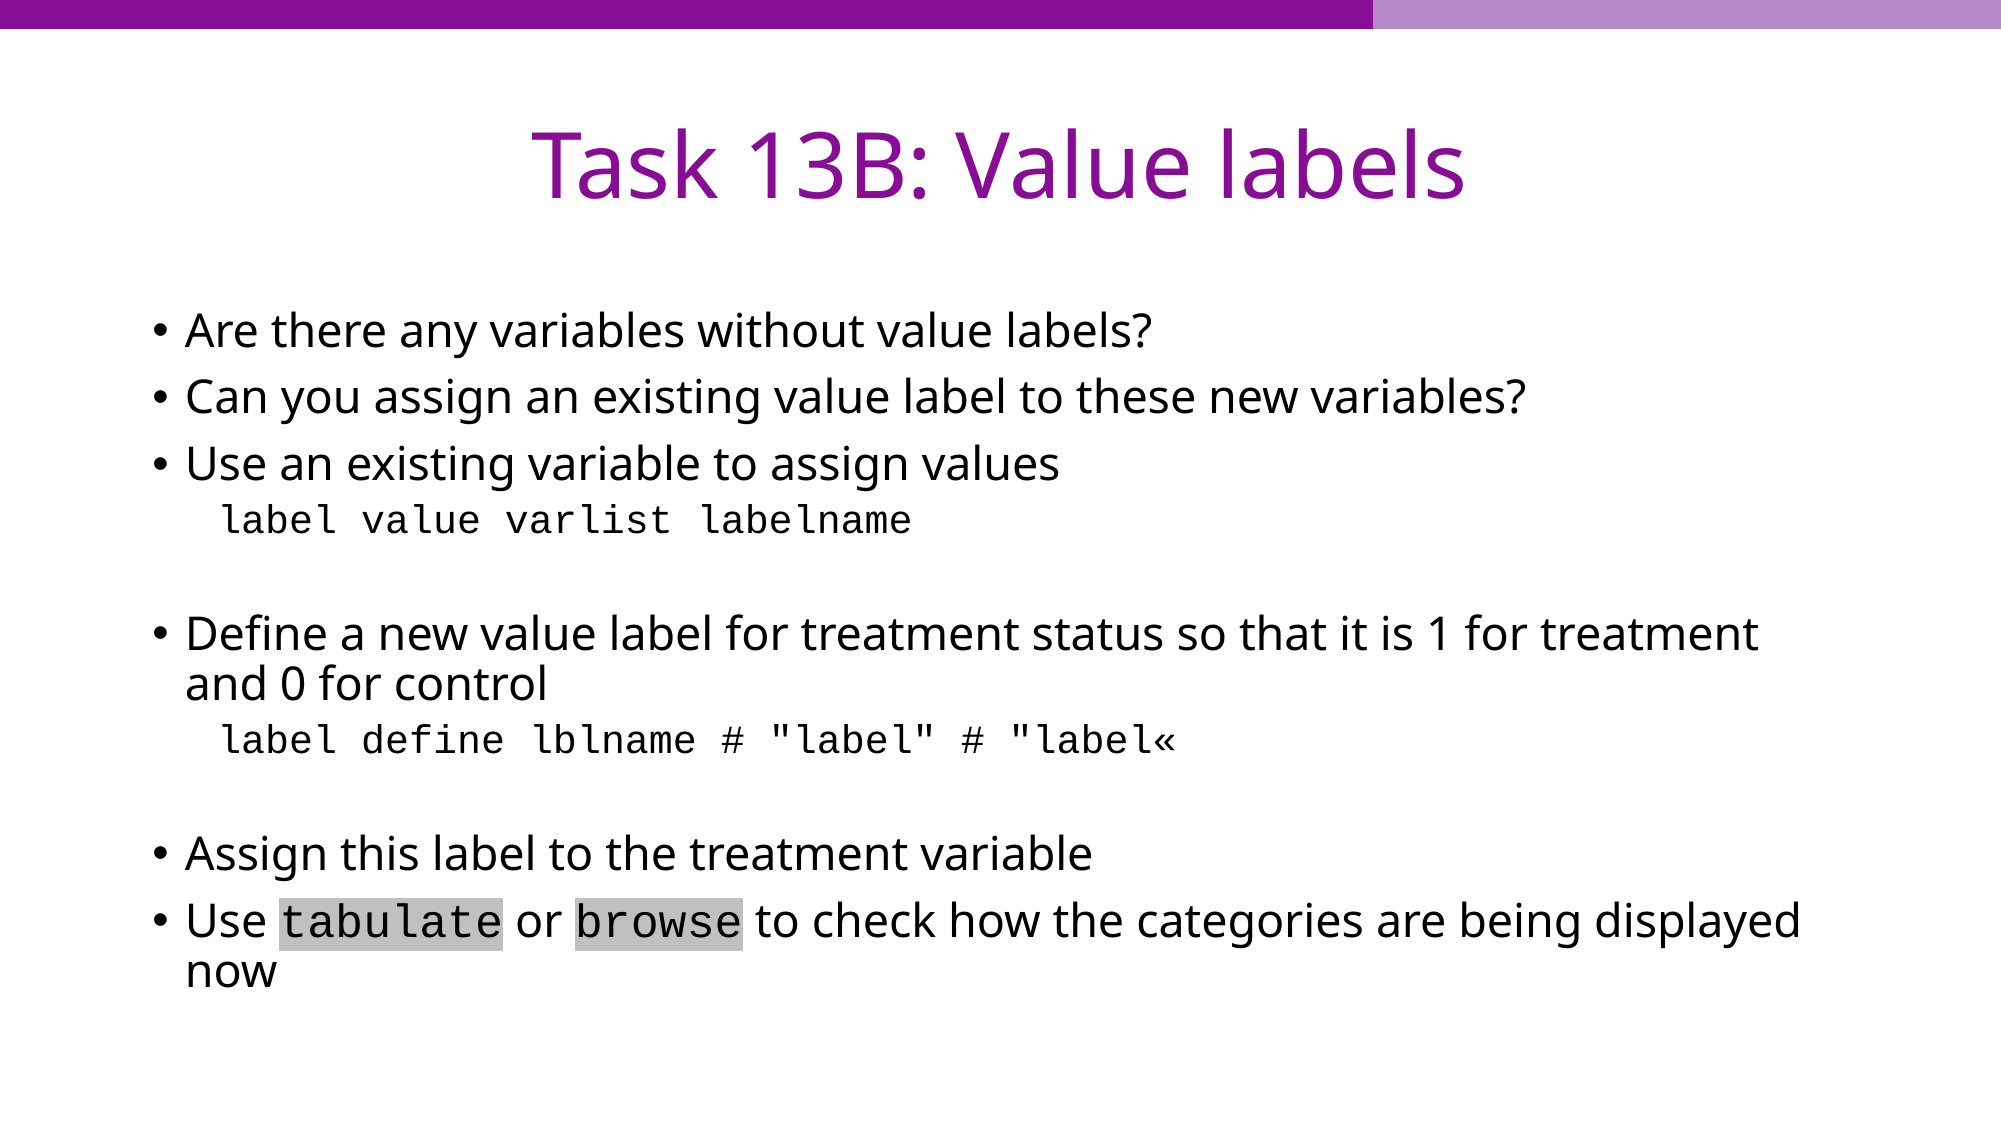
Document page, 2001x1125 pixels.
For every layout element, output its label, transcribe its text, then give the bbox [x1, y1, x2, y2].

list Are there any variables without value labels? Can you assign an existing value label to these new variables? Use an existing variable to assign values label value varlist labelname Define a new value label for treatment status so that it is 1 for treatment and 0 for control label define lblname # "label" # "label« Assign this label to the treatment variable Use tabulate or browse to check how the categories are being displayed now [137, 299, 1863, 1014]
title Task 13B: Value labels [137, 59, 1863, 278]
